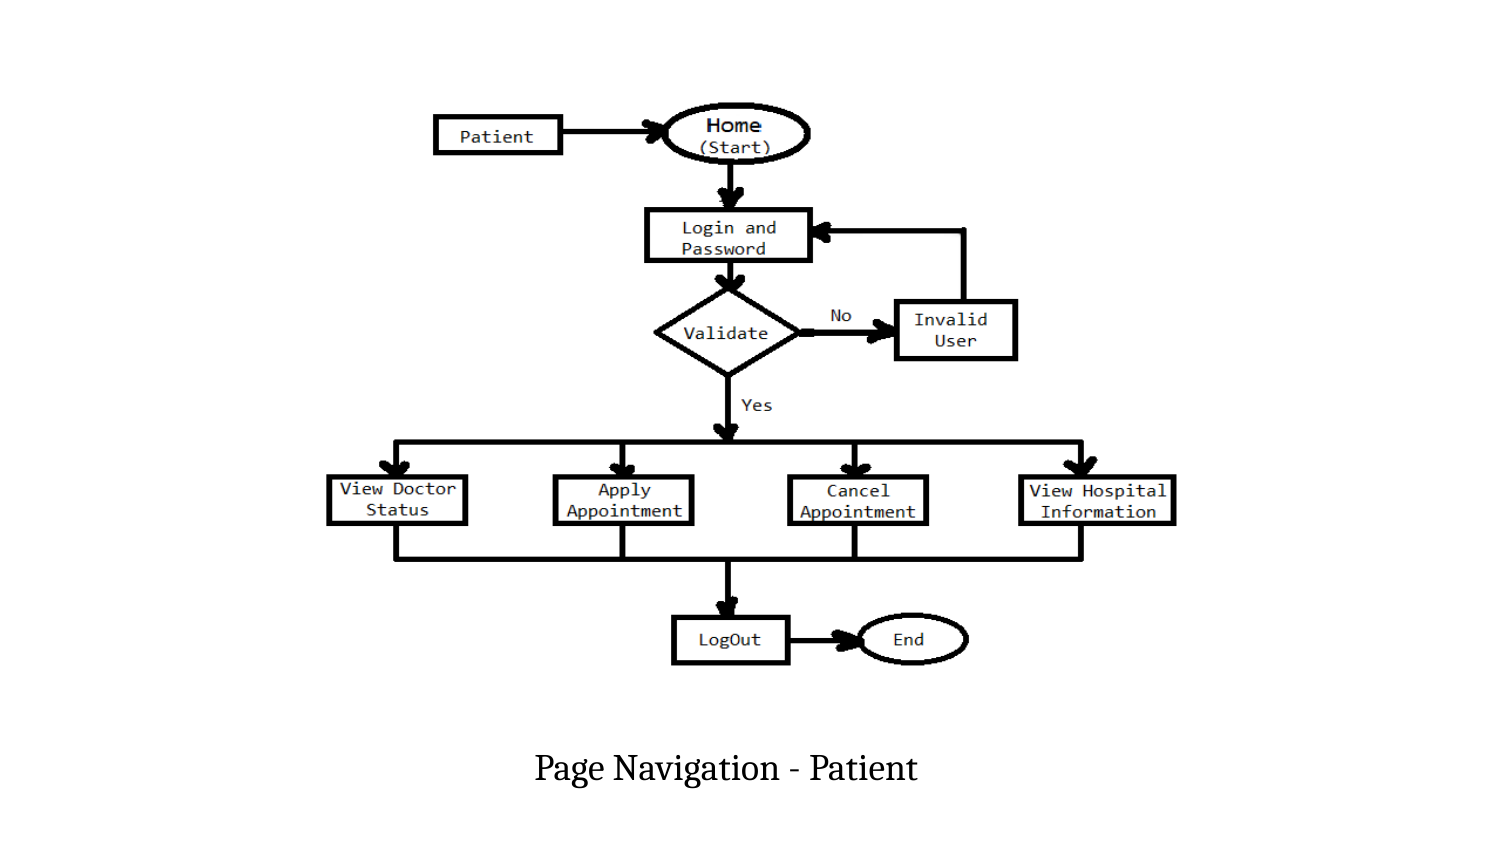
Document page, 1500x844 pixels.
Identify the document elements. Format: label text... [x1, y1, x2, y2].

text_box Page Navigation - Patient [519, 736, 1099, 796]
picture [276, 93, 1218, 689]
